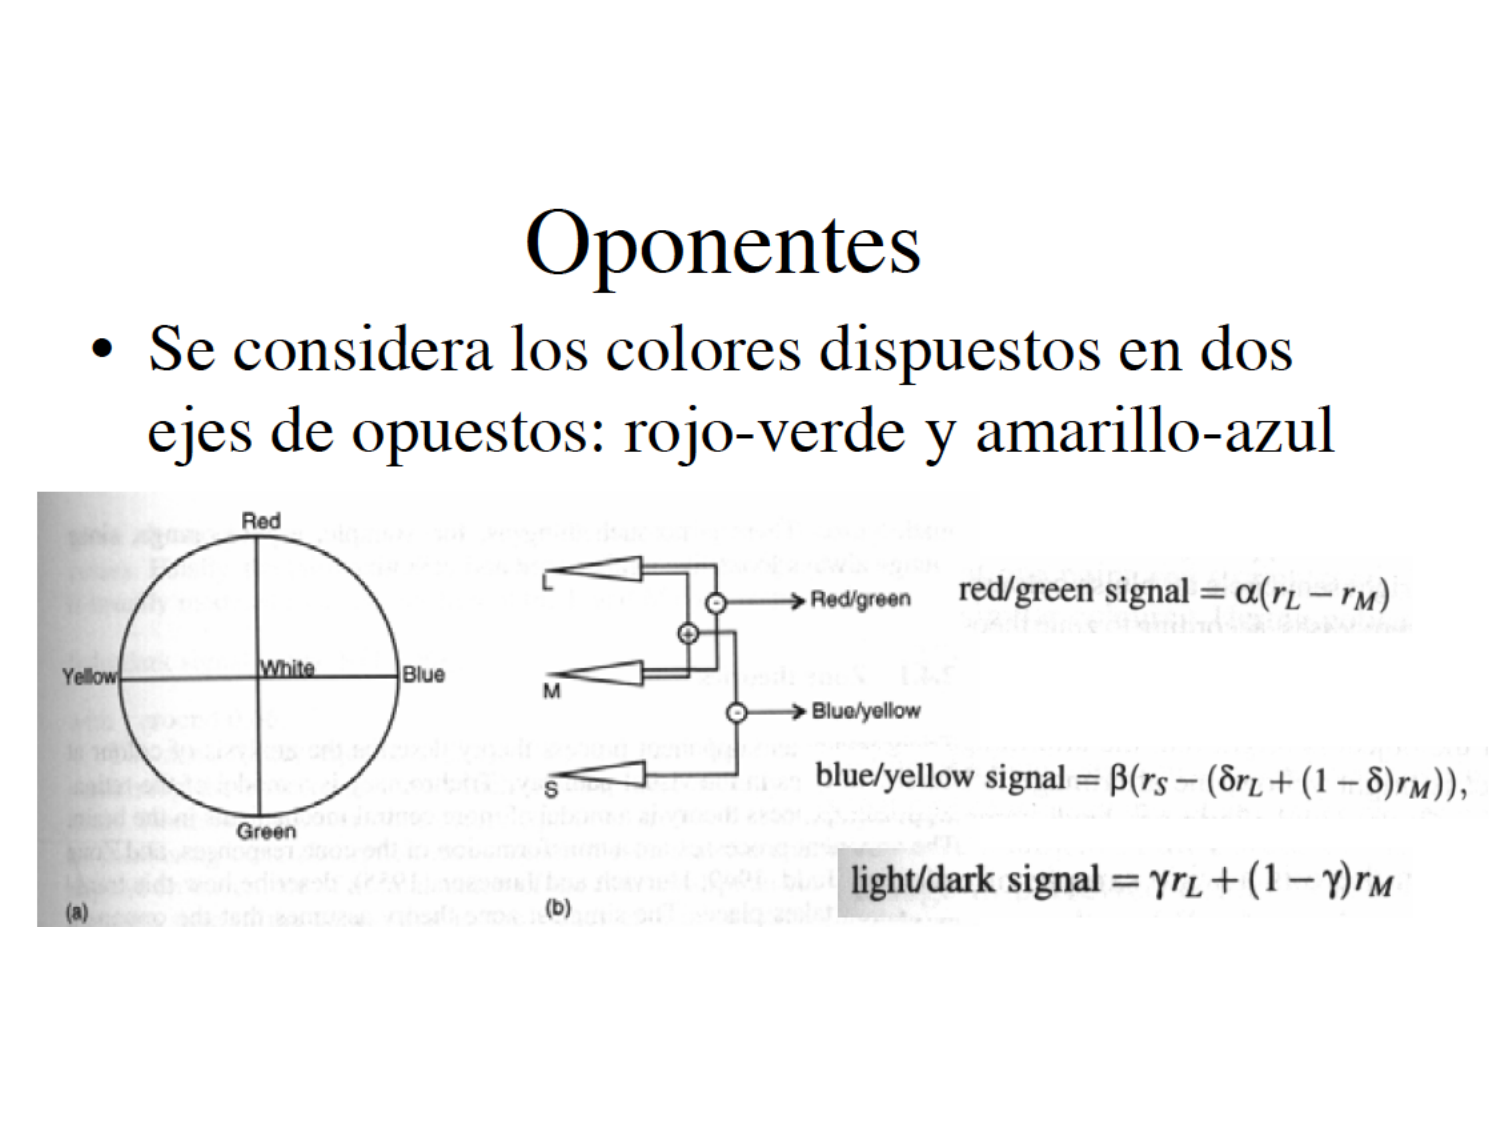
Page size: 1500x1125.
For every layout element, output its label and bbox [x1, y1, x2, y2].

picture [0, 197, 1500, 927]
